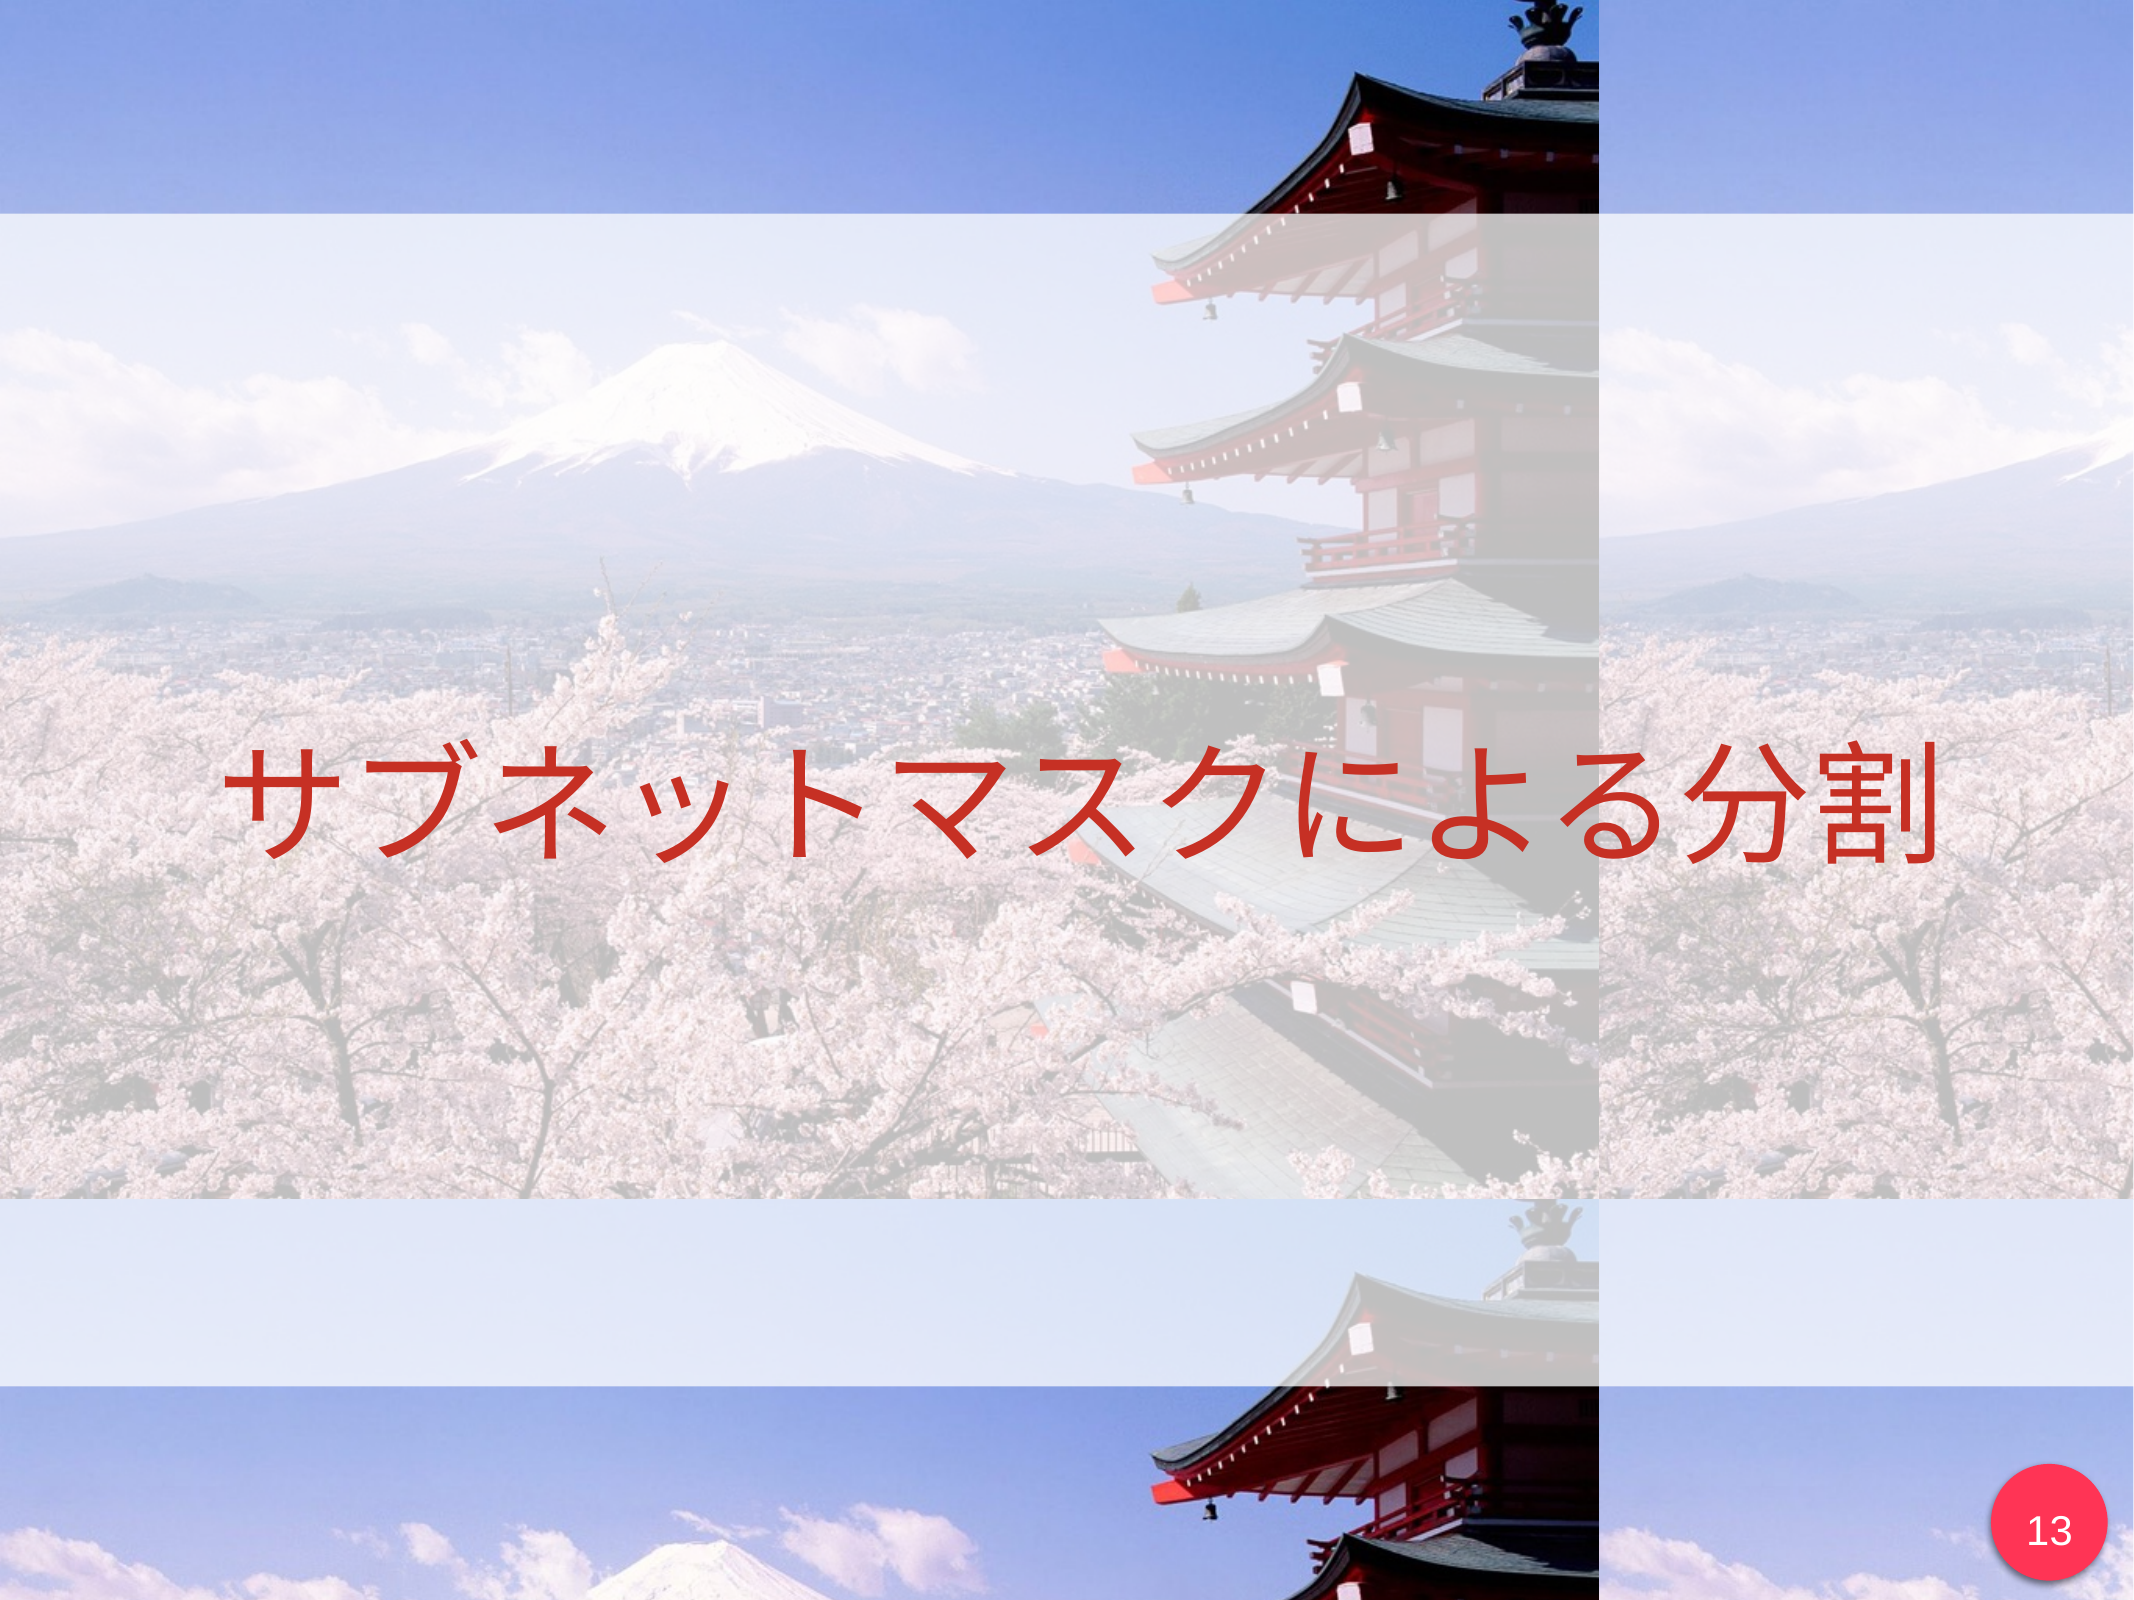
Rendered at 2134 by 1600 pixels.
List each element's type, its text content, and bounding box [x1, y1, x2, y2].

title サブネットマスクによる分割 [208, 529, 2013, 1071]
picture [0, 0, 2134, 213]
picture [0, 1387, 2134, 1600]
slide_number 13 [2012, 1495, 2087, 1554]
